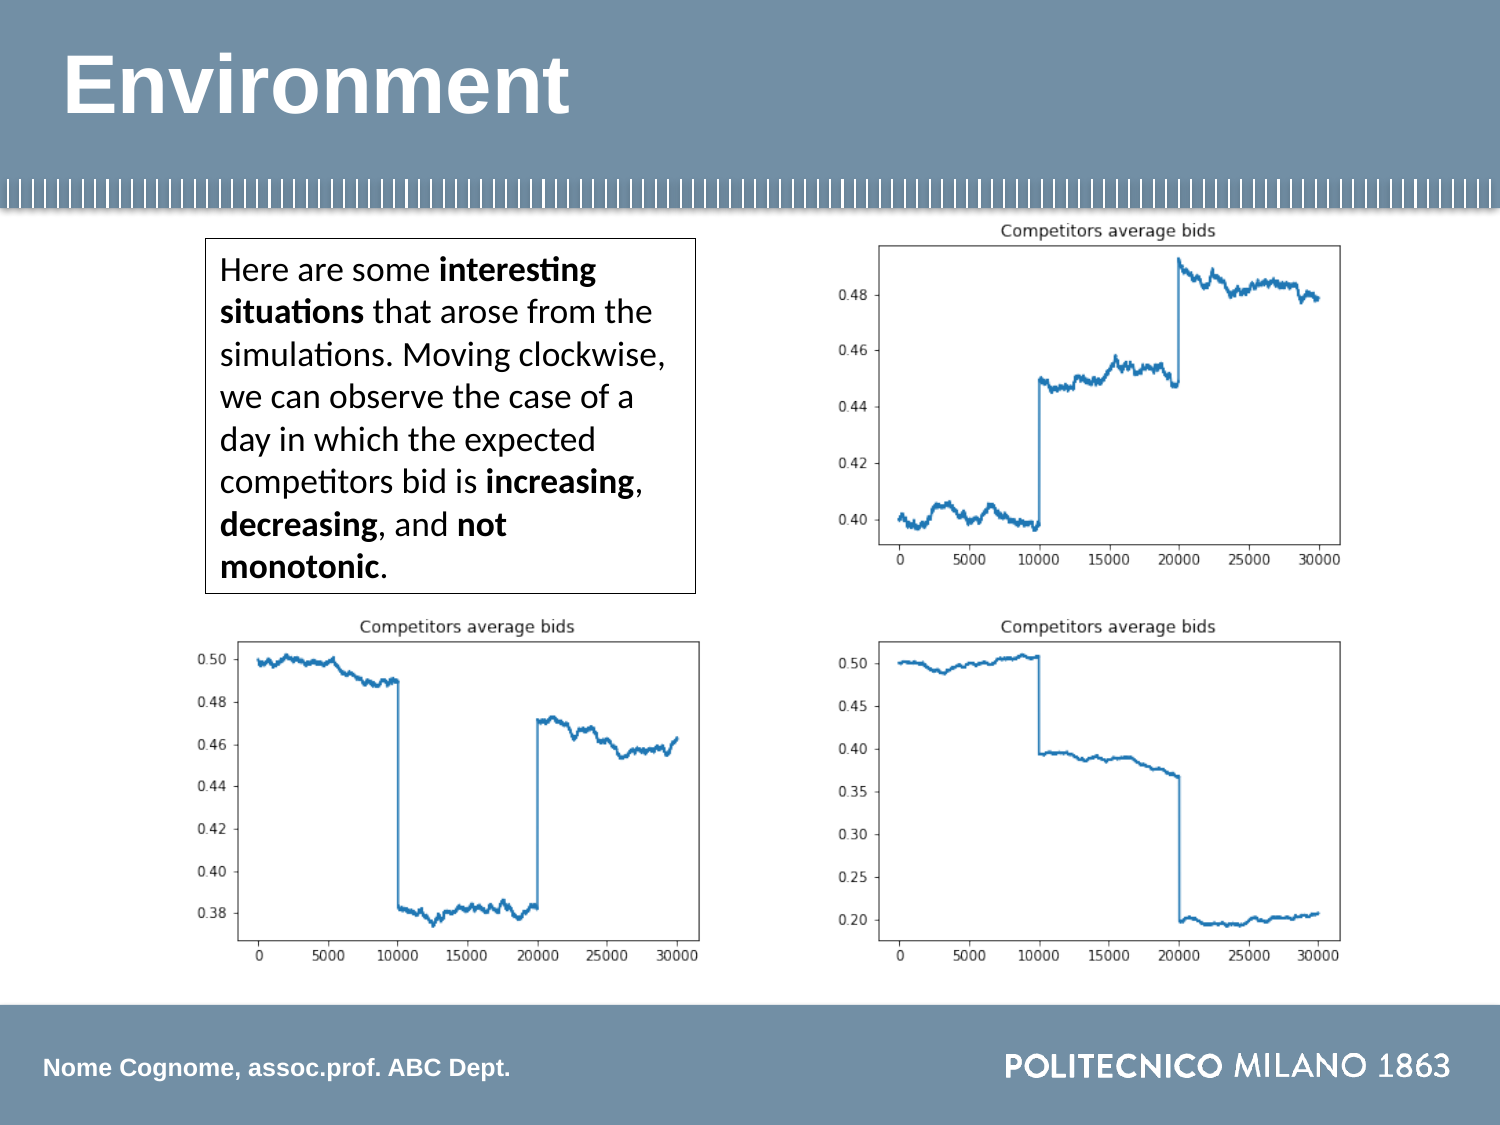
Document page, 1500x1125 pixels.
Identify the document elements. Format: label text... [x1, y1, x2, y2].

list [804, 197, 1400, 593]
picture [999, 1041, 1456, 1089]
text_box Here are some interesting situations that arose from the simulations. Moving clockwise, we can observe the case of a day in which the expected competitors bid is increasing, decreasing, and not monotonic. [205, 238, 696, 591]
title Environment [47, 22, 1455, 161]
picture [804, 593, 1400, 991]
picture [163, 593, 758, 990]
